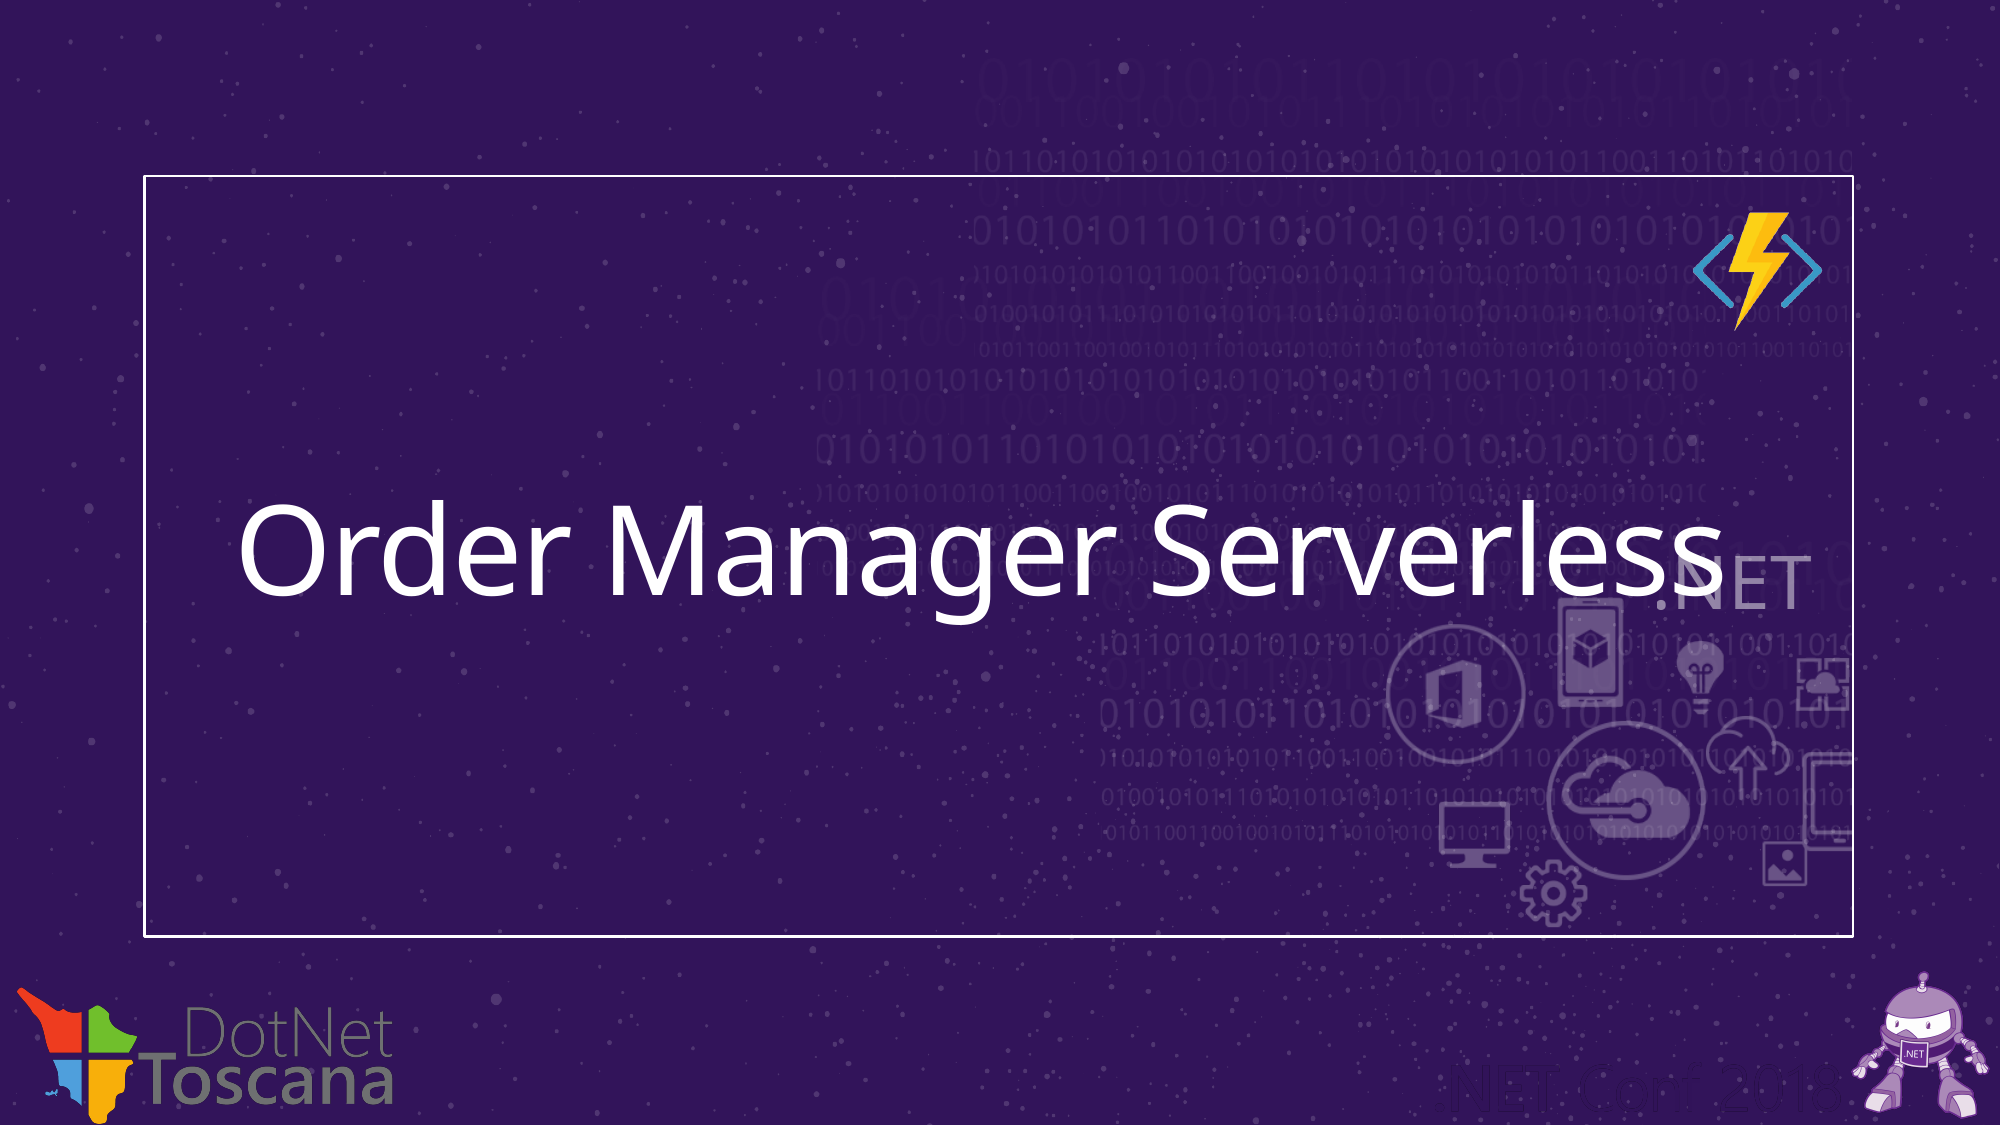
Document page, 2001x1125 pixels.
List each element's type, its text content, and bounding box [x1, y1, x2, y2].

picture [0, 0, 1999, 1125]
title Order Manager Serverless [210, 472, 1853, 640]
